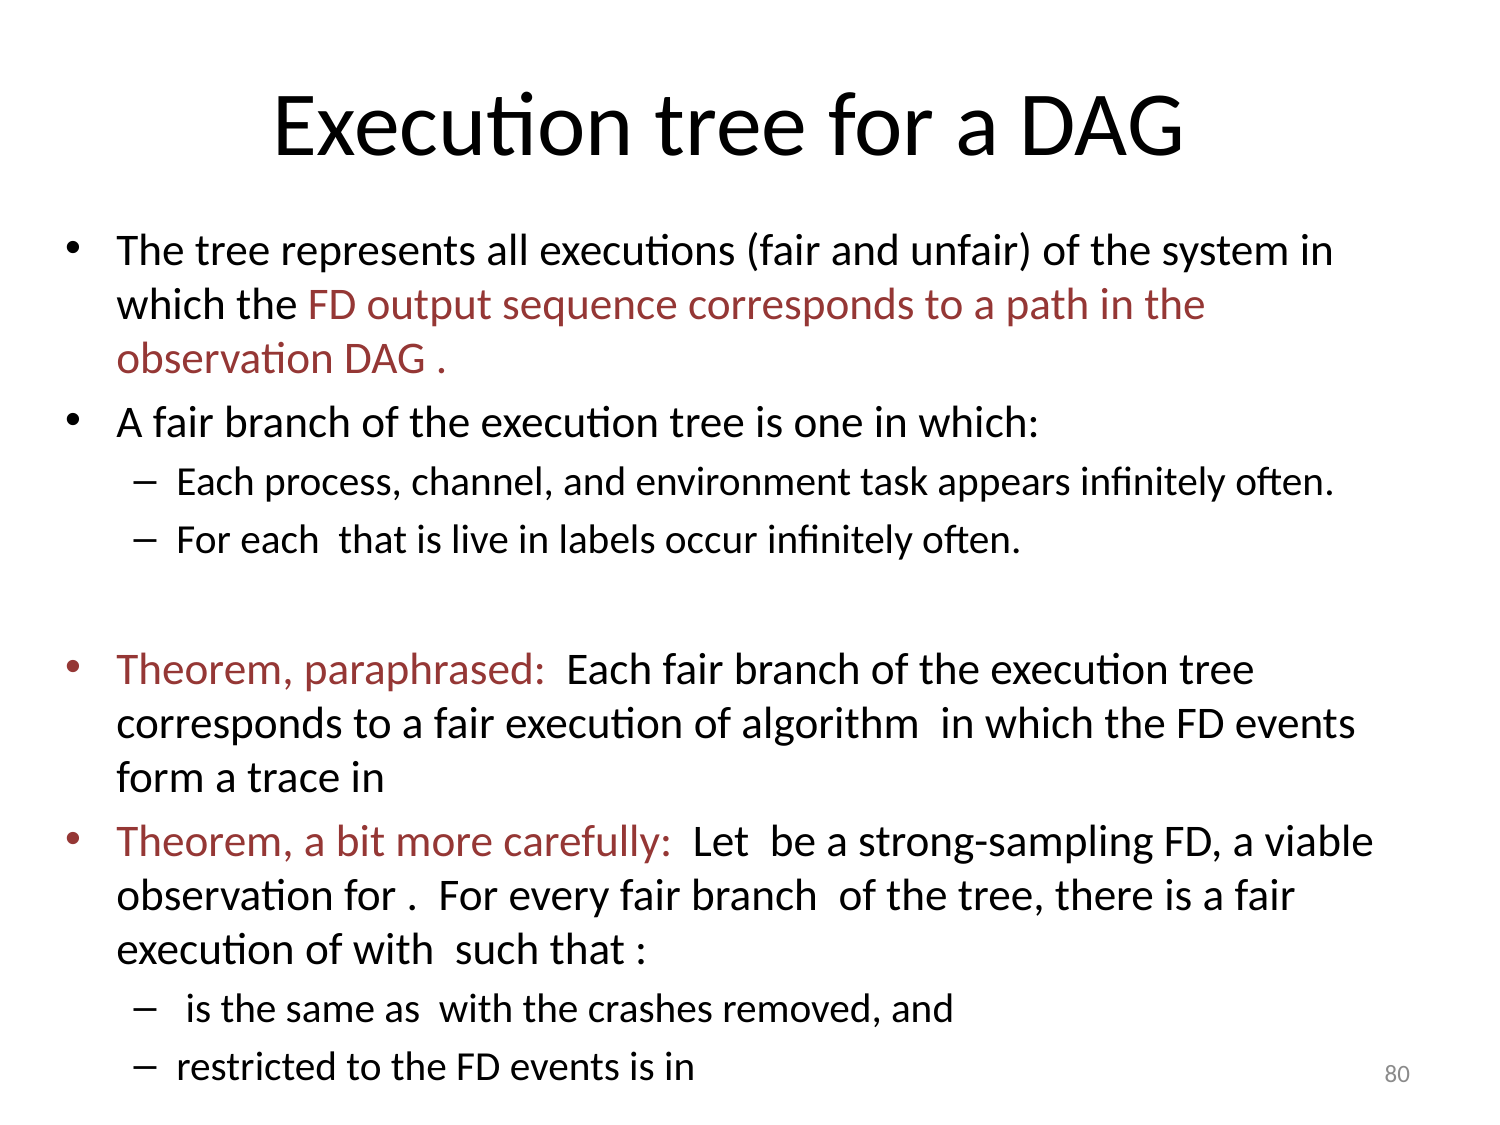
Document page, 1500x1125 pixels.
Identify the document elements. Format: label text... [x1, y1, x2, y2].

slide_number 80 [1074, 1042, 1425, 1103]
